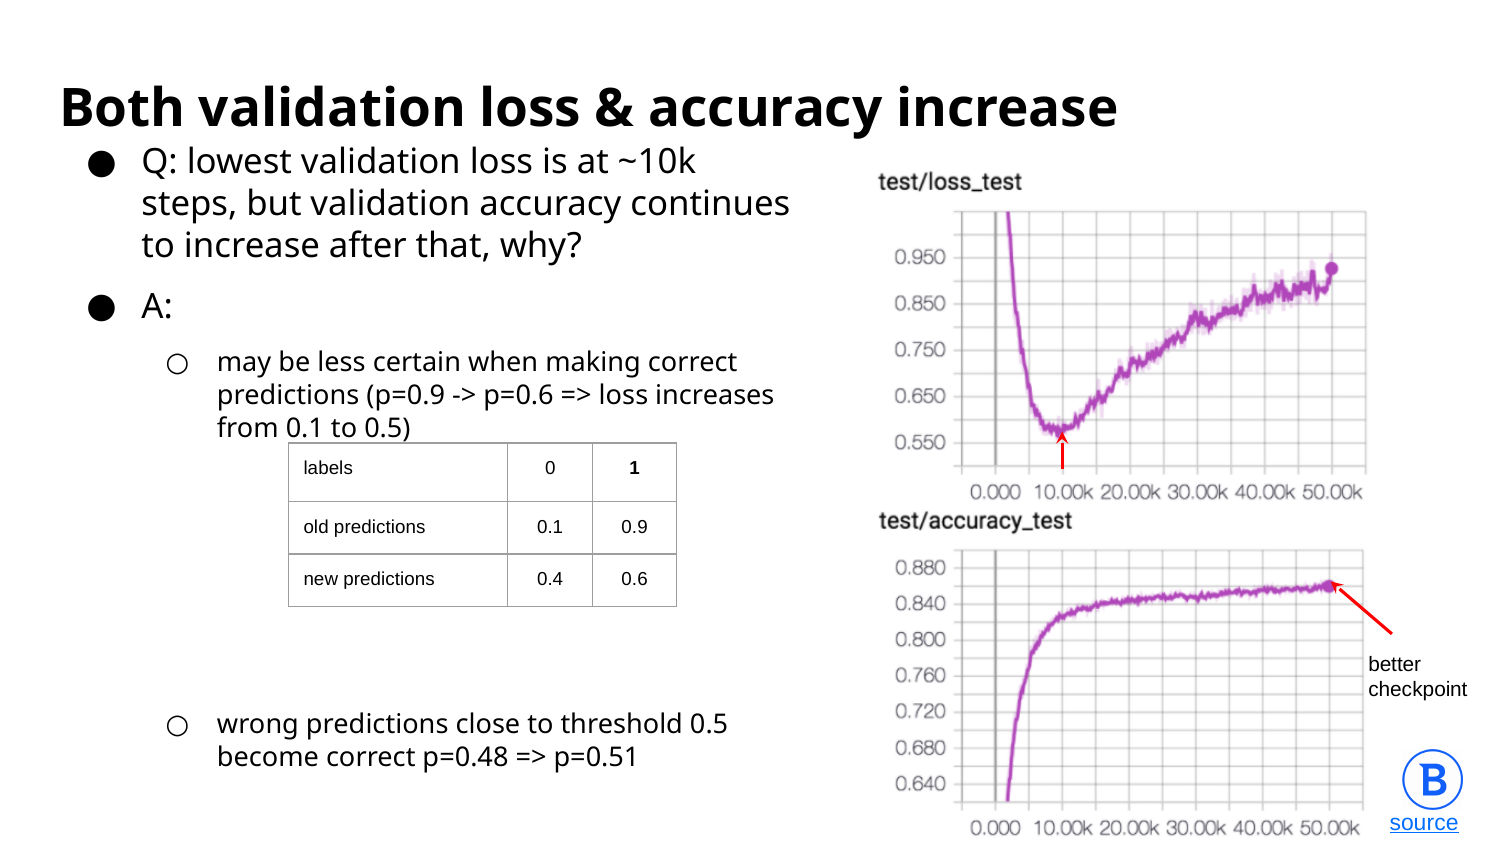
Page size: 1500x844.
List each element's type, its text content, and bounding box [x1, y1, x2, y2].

table_header 0 [508, 444, 592, 501]
picture [876, 508, 1375, 844]
table_cell 0.1 [508, 502, 592, 553]
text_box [1330, 581, 1393, 635]
table_header labels [289, 444, 507, 501]
title Both validation loss & accuracy increase [44, 58, 1443, 152]
text_box better checkpoint [1379, 635, 1500, 716]
table_cell 0.6 [593, 555, 676, 606]
table_cell 0.9 [593, 502, 676, 553]
table_cell old predictions [289, 502, 507, 553]
picture [1402, 749, 1463, 793]
list Q: lowest validation loss is at ~10k steps, but validation accuracy continues to increase after that, why? A: may be less certain when making correct predictions (p=0.9 -> p=0.6 => loss increases from 0.1 to 0.5) wrong predictions close to threshold 0.5 become correct p=0.48 => p=0.51 [51, 152, 814, 794]
table_cell 0.4 [508, 555, 592, 606]
table_cell new predictions [289, 555, 507, 606]
table_header 1 [593, 444, 676, 501]
picture [868, 170, 1383, 506]
text_box source [1379, 793, 1483, 844]
